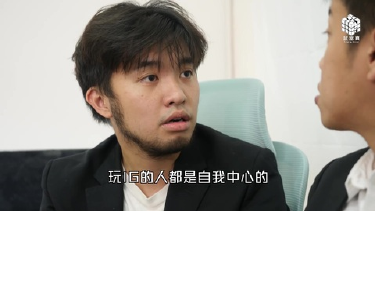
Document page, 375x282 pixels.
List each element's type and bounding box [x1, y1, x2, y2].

picture [0, 0, 375, 212]
